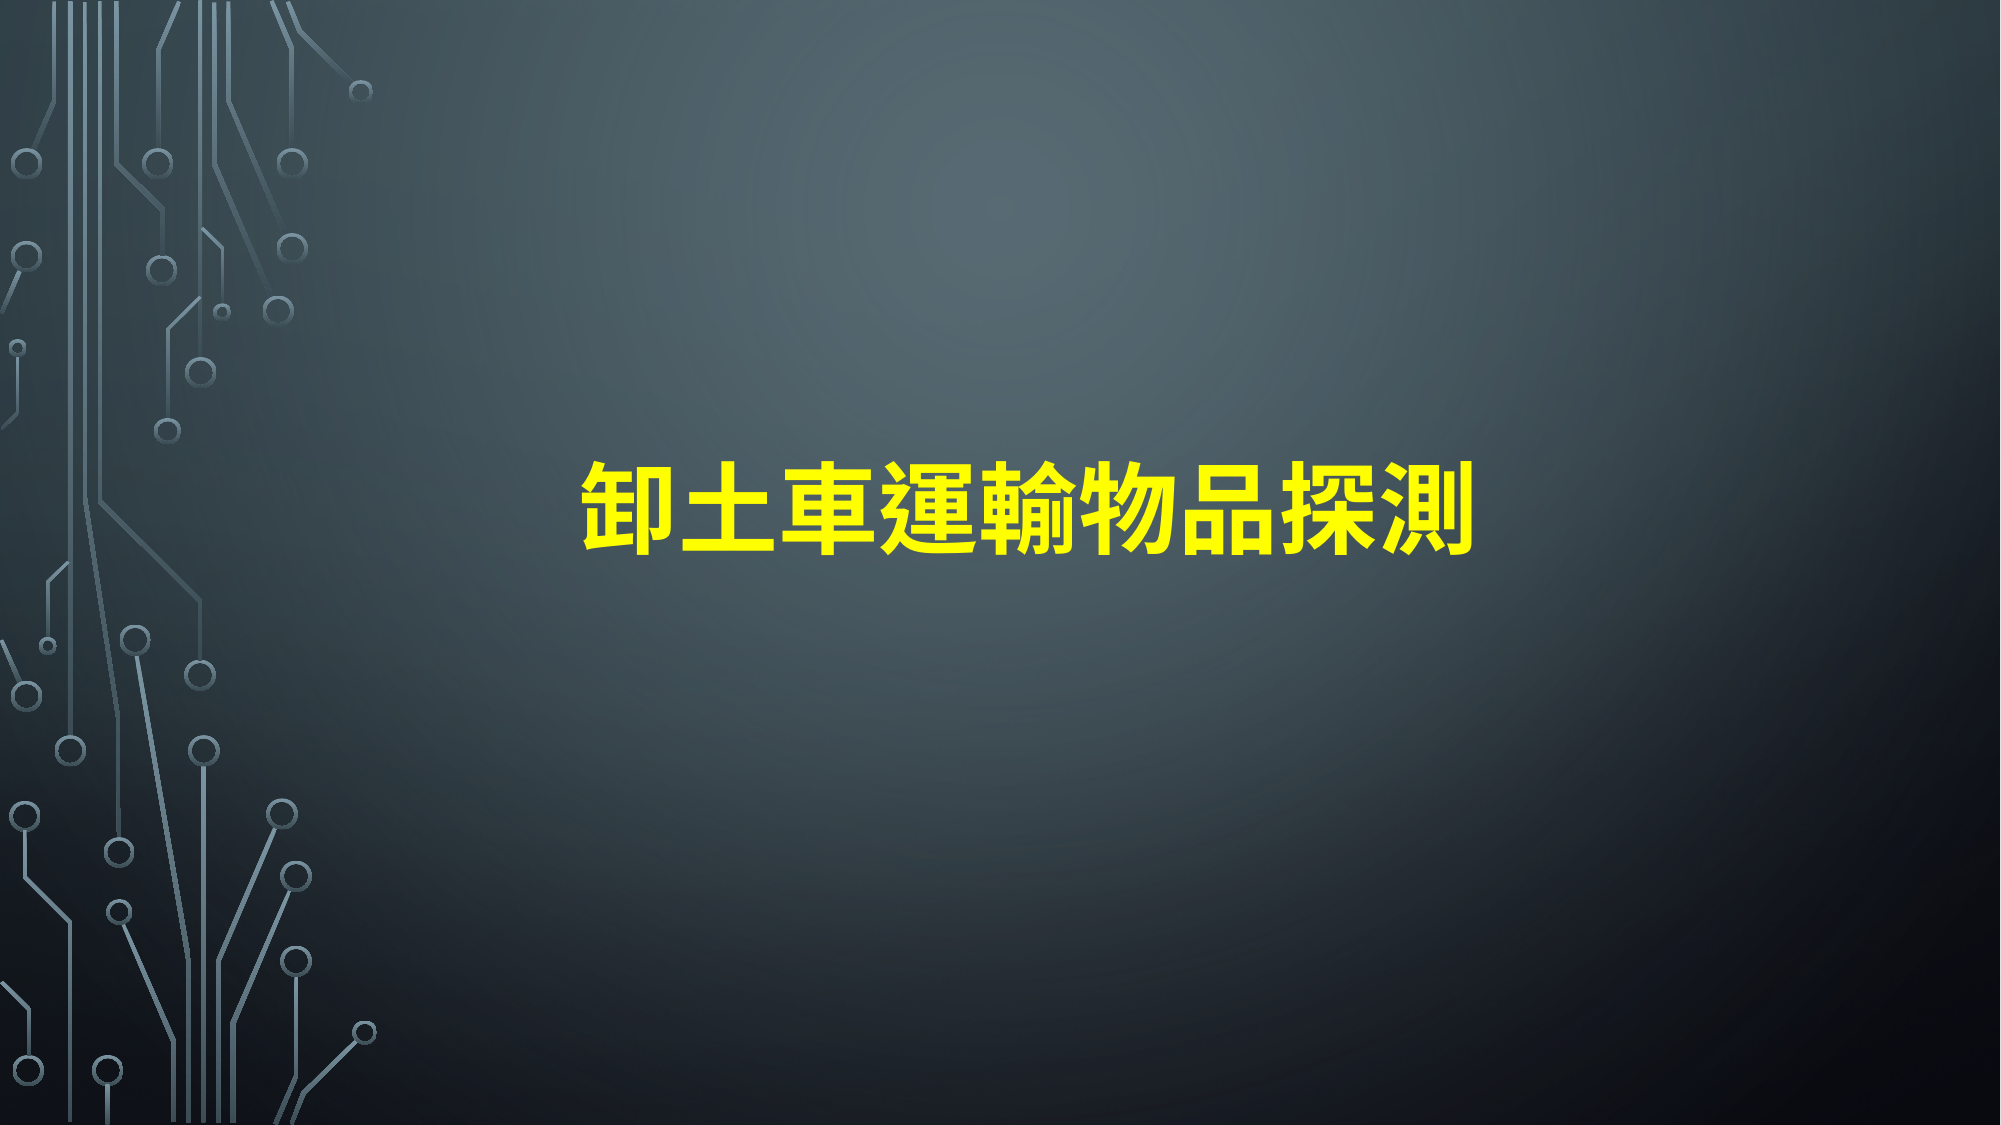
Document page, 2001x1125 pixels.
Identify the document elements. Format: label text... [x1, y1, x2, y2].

title 卸土車運輸物品探測 [307, 184, 1750, 576]
